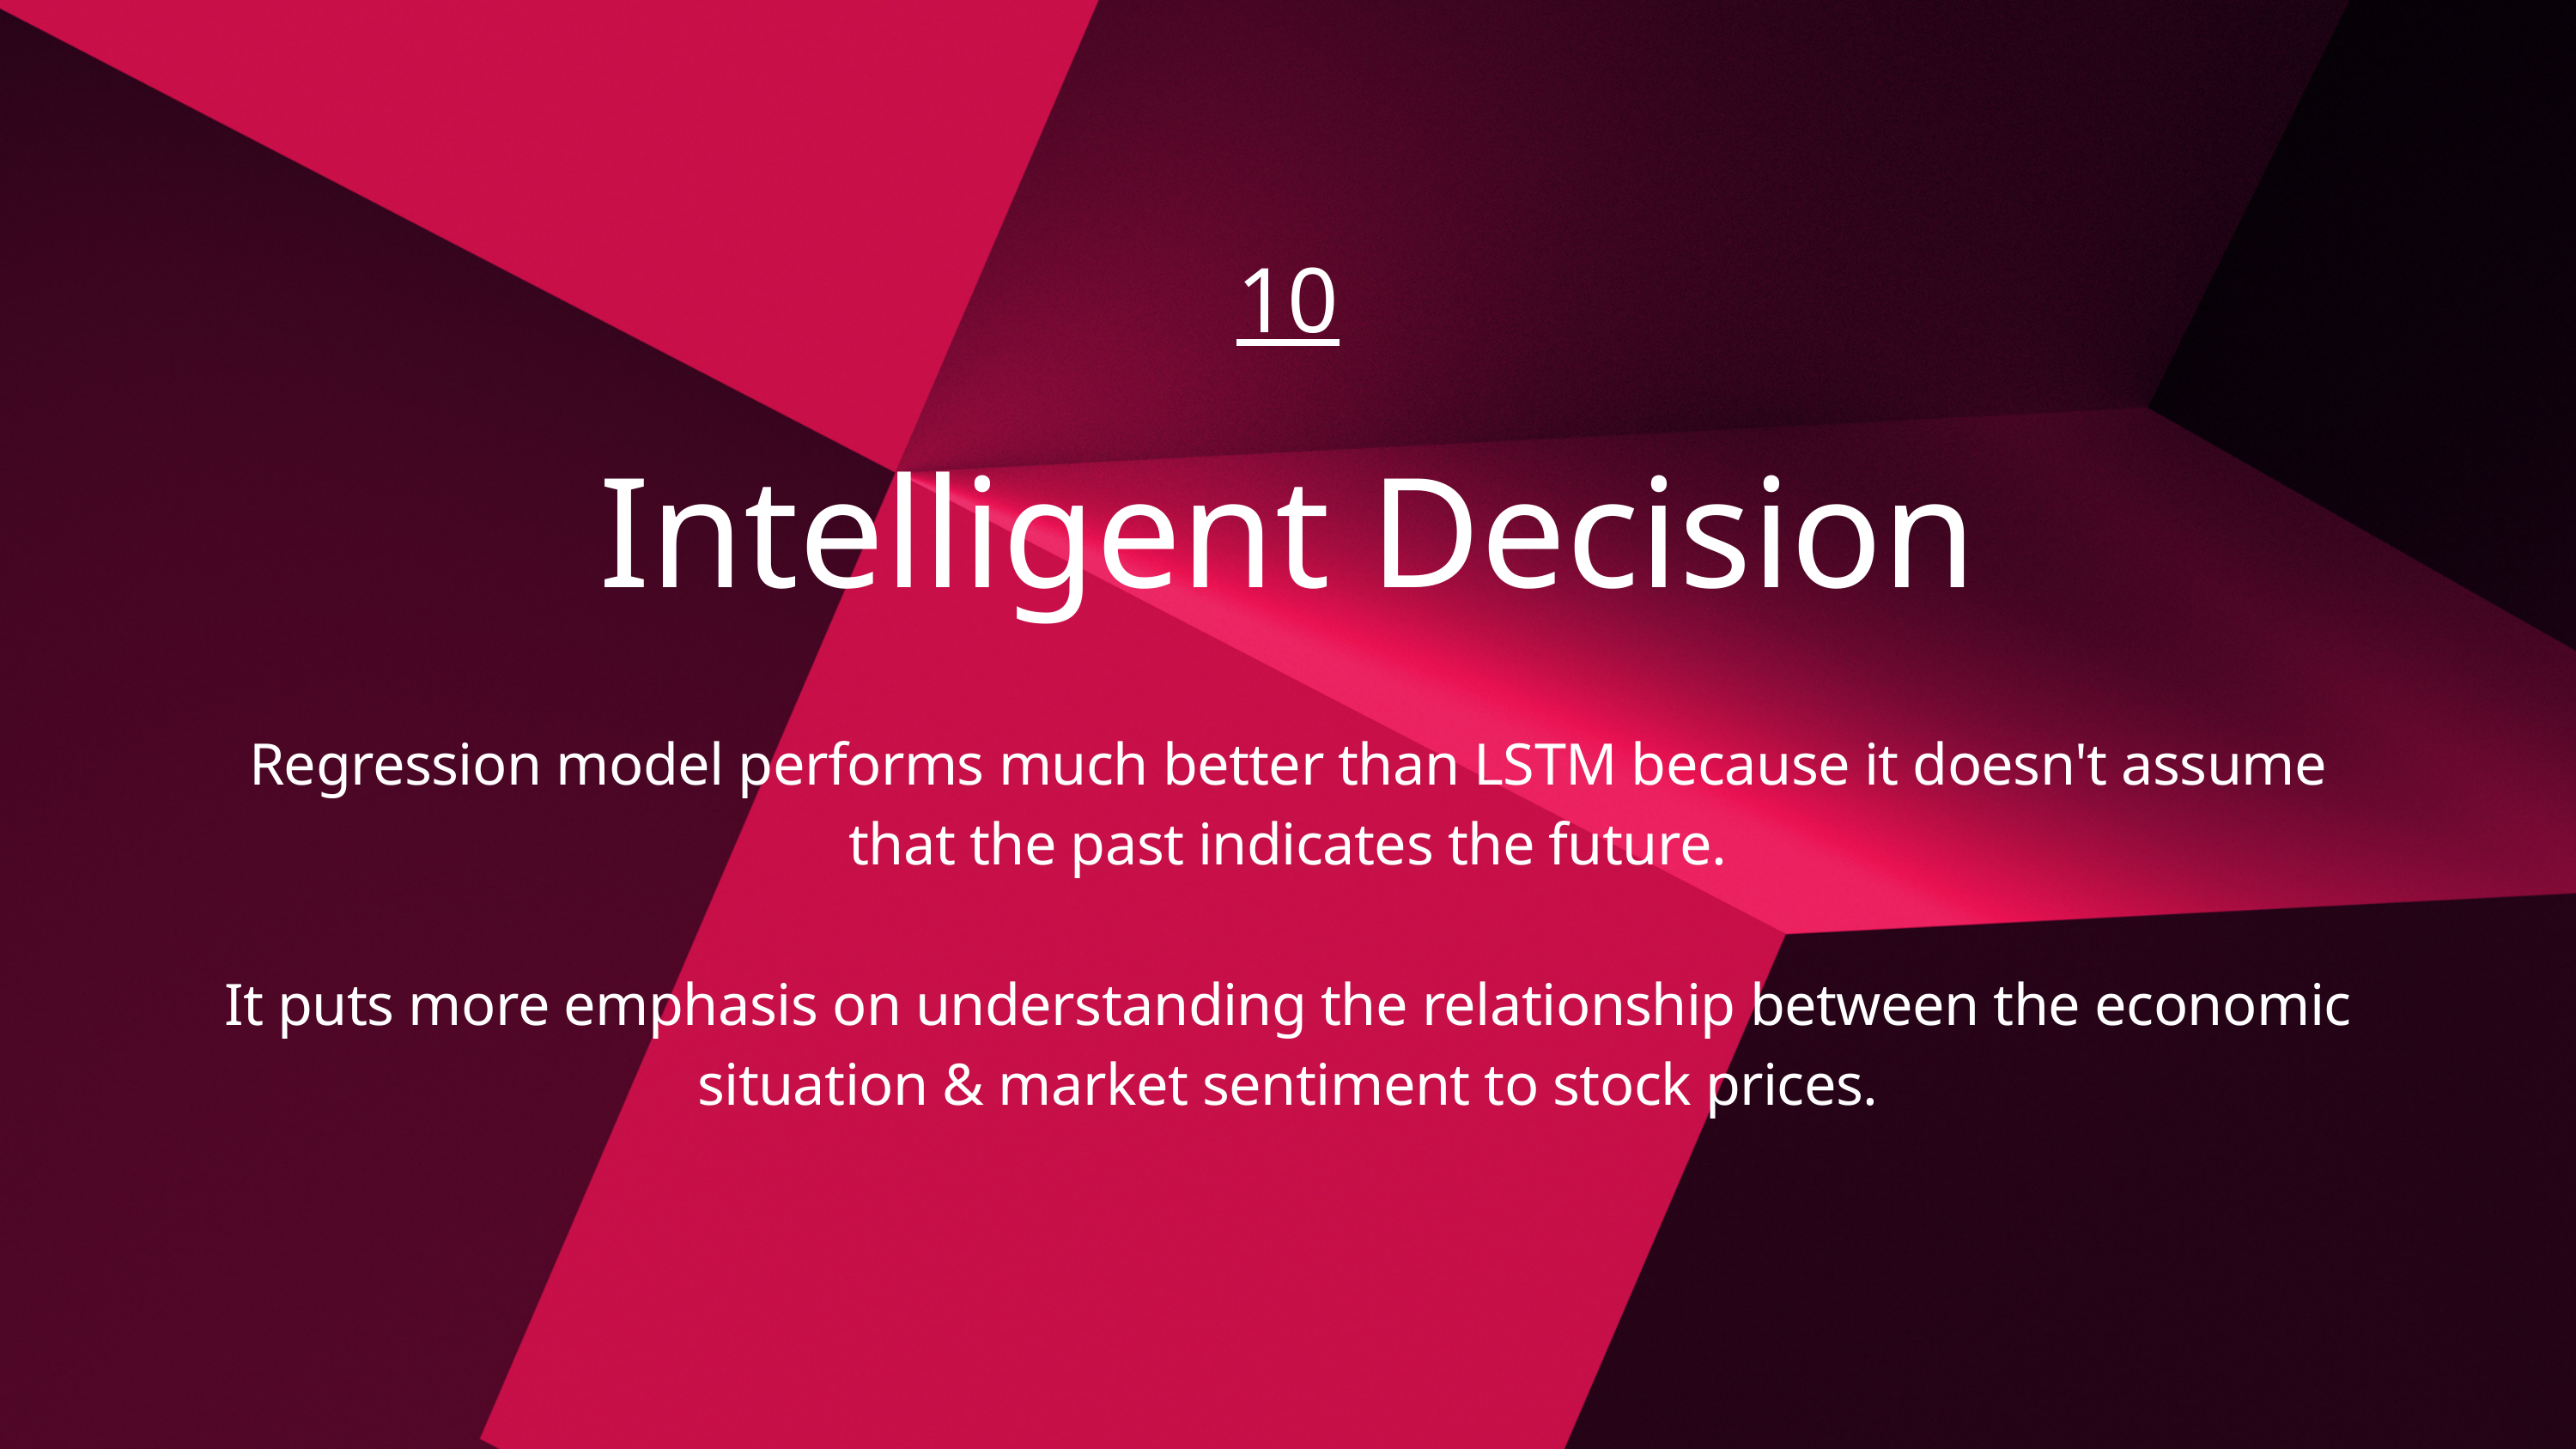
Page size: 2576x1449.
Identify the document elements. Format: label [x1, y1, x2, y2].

picture [0, 0, 2576, 1449]
text_box [329, 246, 2246, 624]
